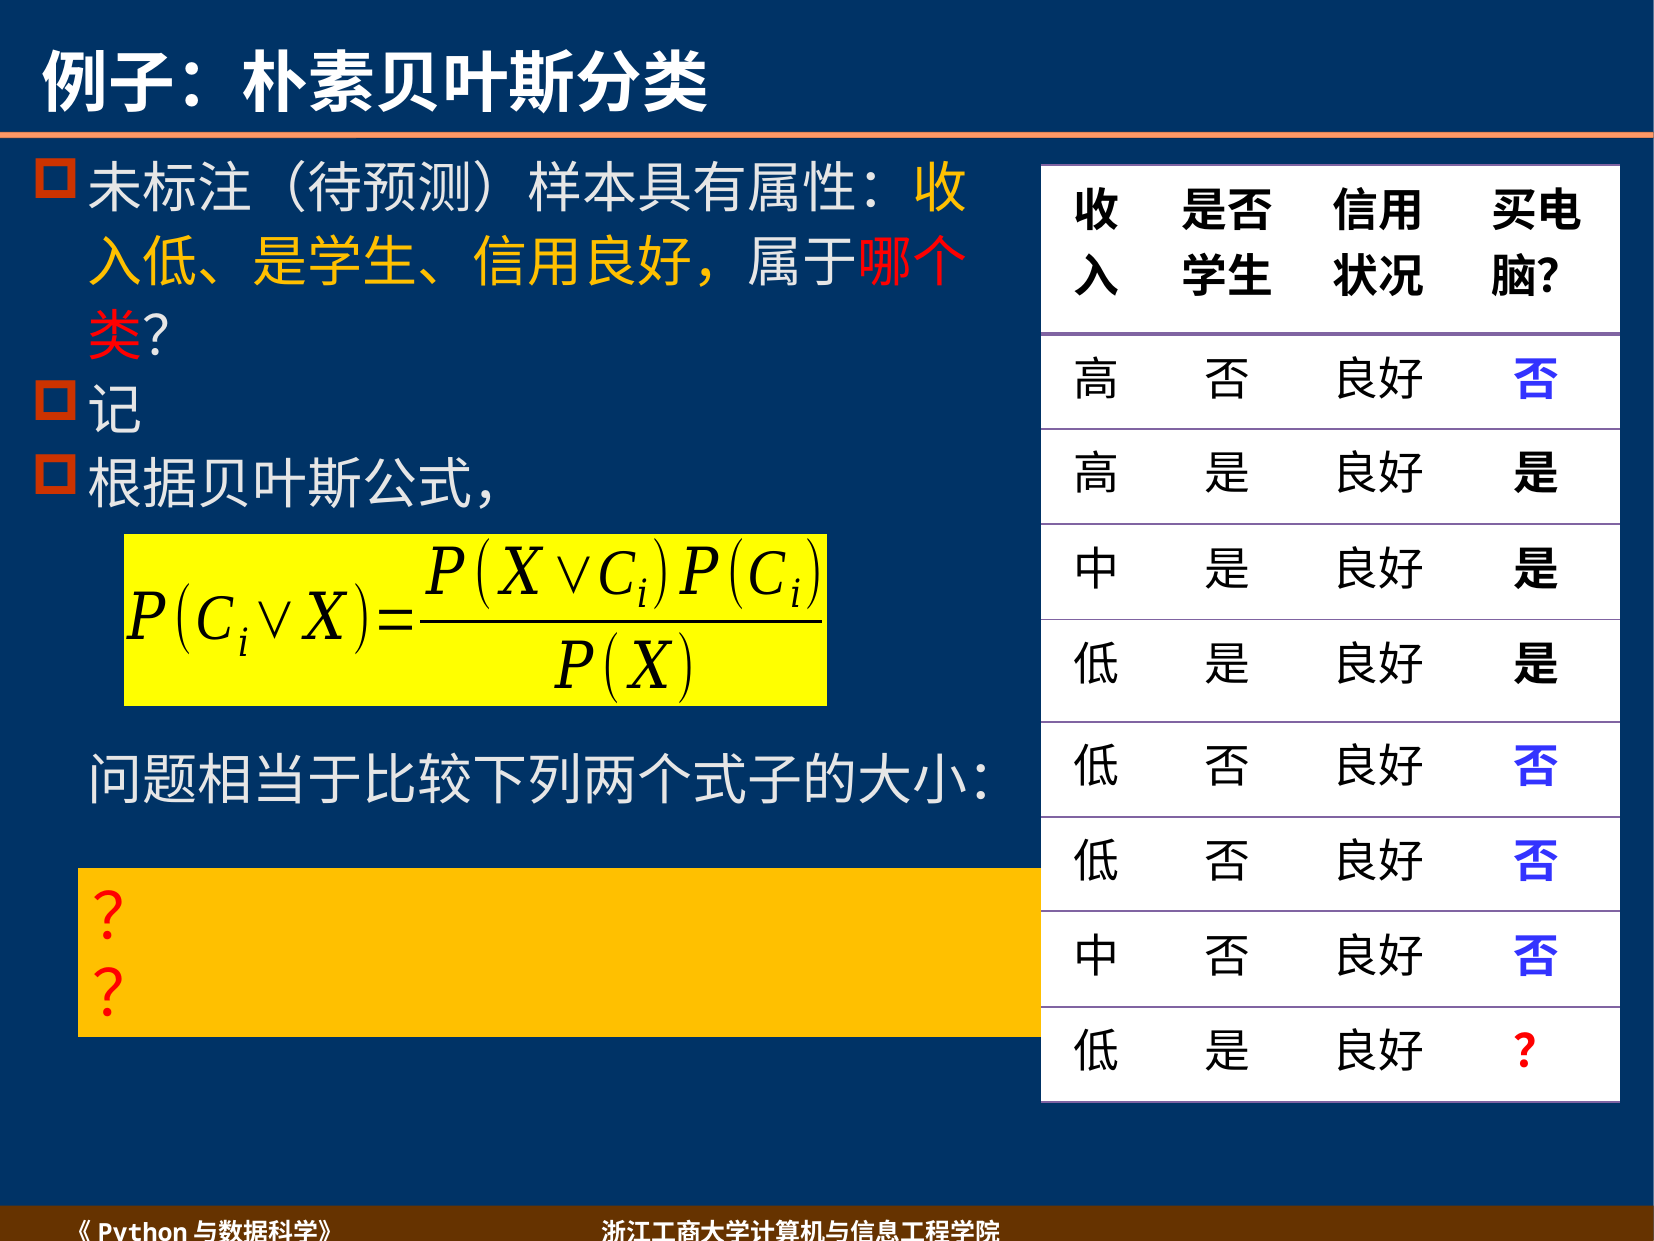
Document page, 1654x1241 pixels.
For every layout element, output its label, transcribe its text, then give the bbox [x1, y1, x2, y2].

table_cell 低 [1041, 1008, 1151, 1101]
table_cell 是 [1151, 430, 1303, 523]
table_cell 中 [1041, 525, 1151, 619]
title 例子：朴素贝叶斯分类 [41, 22, 1601, 128]
table_cell 良好 [1303, 620, 1454, 721]
table_cell ？ [1454, 1008, 1620, 1101]
table_cell 否 [1454, 912, 1620, 1006]
table_cell 良好 [1303, 912, 1454, 1006]
table_header 信用 状况 [1303, 166, 1454, 332]
table_cell 高 [1041, 336, 1151, 428]
table_header 收入 [1041, 166, 1151, 332]
table_cell 良好 [1303, 430, 1454, 523]
table_cell 是 [1151, 1008, 1303, 1101]
table_cell 中 [1041, 912, 1151, 1006]
table_cell 否 [1151, 818, 1303, 910]
table_cell 是 [1151, 620, 1303, 721]
table_cell 良好 [1303, 723, 1454, 816]
table_cell 否 [1454, 818, 1620, 910]
table_cell 良好 [1303, 818, 1454, 910]
table_cell 否 [1151, 336, 1303, 428]
table_cell 良好 [1303, 1008, 1454, 1101]
table_cell 否 [1454, 336, 1620, 428]
table_cell 否 [1151, 912, 1303, 1006]
table_header 买电脑？ [1454, 166, 1620, 332]
table_cell 是 [1454, 430, 1620, 523]
table_cell 高 [1041, 430, 1151, 523]
table_cell 低 [1041, 723, 1151, 816]
table_cell 是 [1151, 525, 1303, 619]
table_header 是否 学生 [1151, 166, 1303, 332]
table_cell 否 [1151, 723, 1303, 816]
table_cell 良好 [1303, 525, 1454, 619]
table_cell 良好 [1303, 336, 1454, 428]
table_cell 是 [1454, 620, 1620, 721]
table_cell 低 [1041, 620, 1151, 721]
table_cell 是 [1454, 525, 1620, 619]
table_cell 否 [1454, 723, 1620, 816]
table_cell 低 [1041, 818, 1151, 910]
